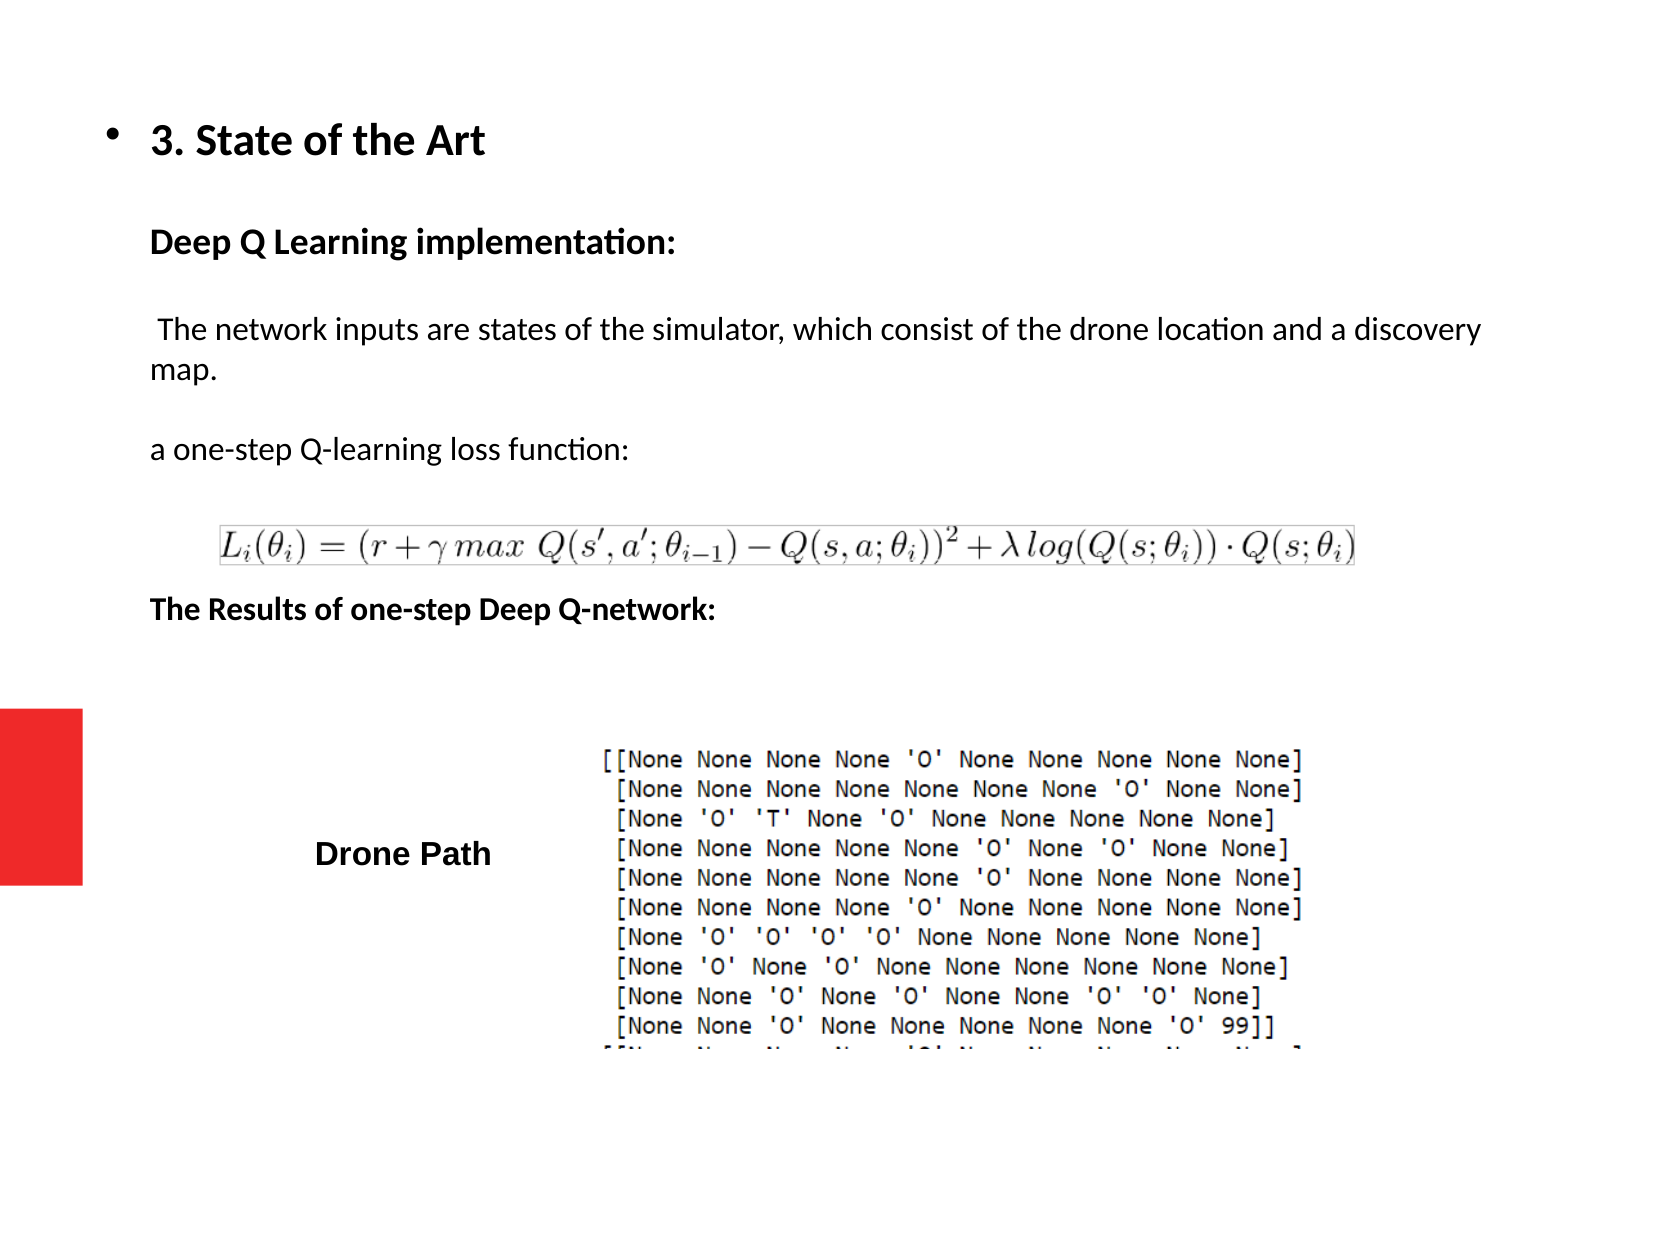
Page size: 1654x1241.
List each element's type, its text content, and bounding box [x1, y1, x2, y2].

picture [584, 734, 1381, 1049]
text_box Drone Path [299, 824, 540, 877]
text_box Deep Q Learning implementation: The network inputs are states of the simulator, which consist of the drone location and a discovery map. a one-step Q-learning loss function: The Results of one-step Deep Q-network: [135, 210, 1545, 1140]
picture [194, 509, 1381, 594]
text_box 3. State of the Art [105, 18, 1511, 255]
